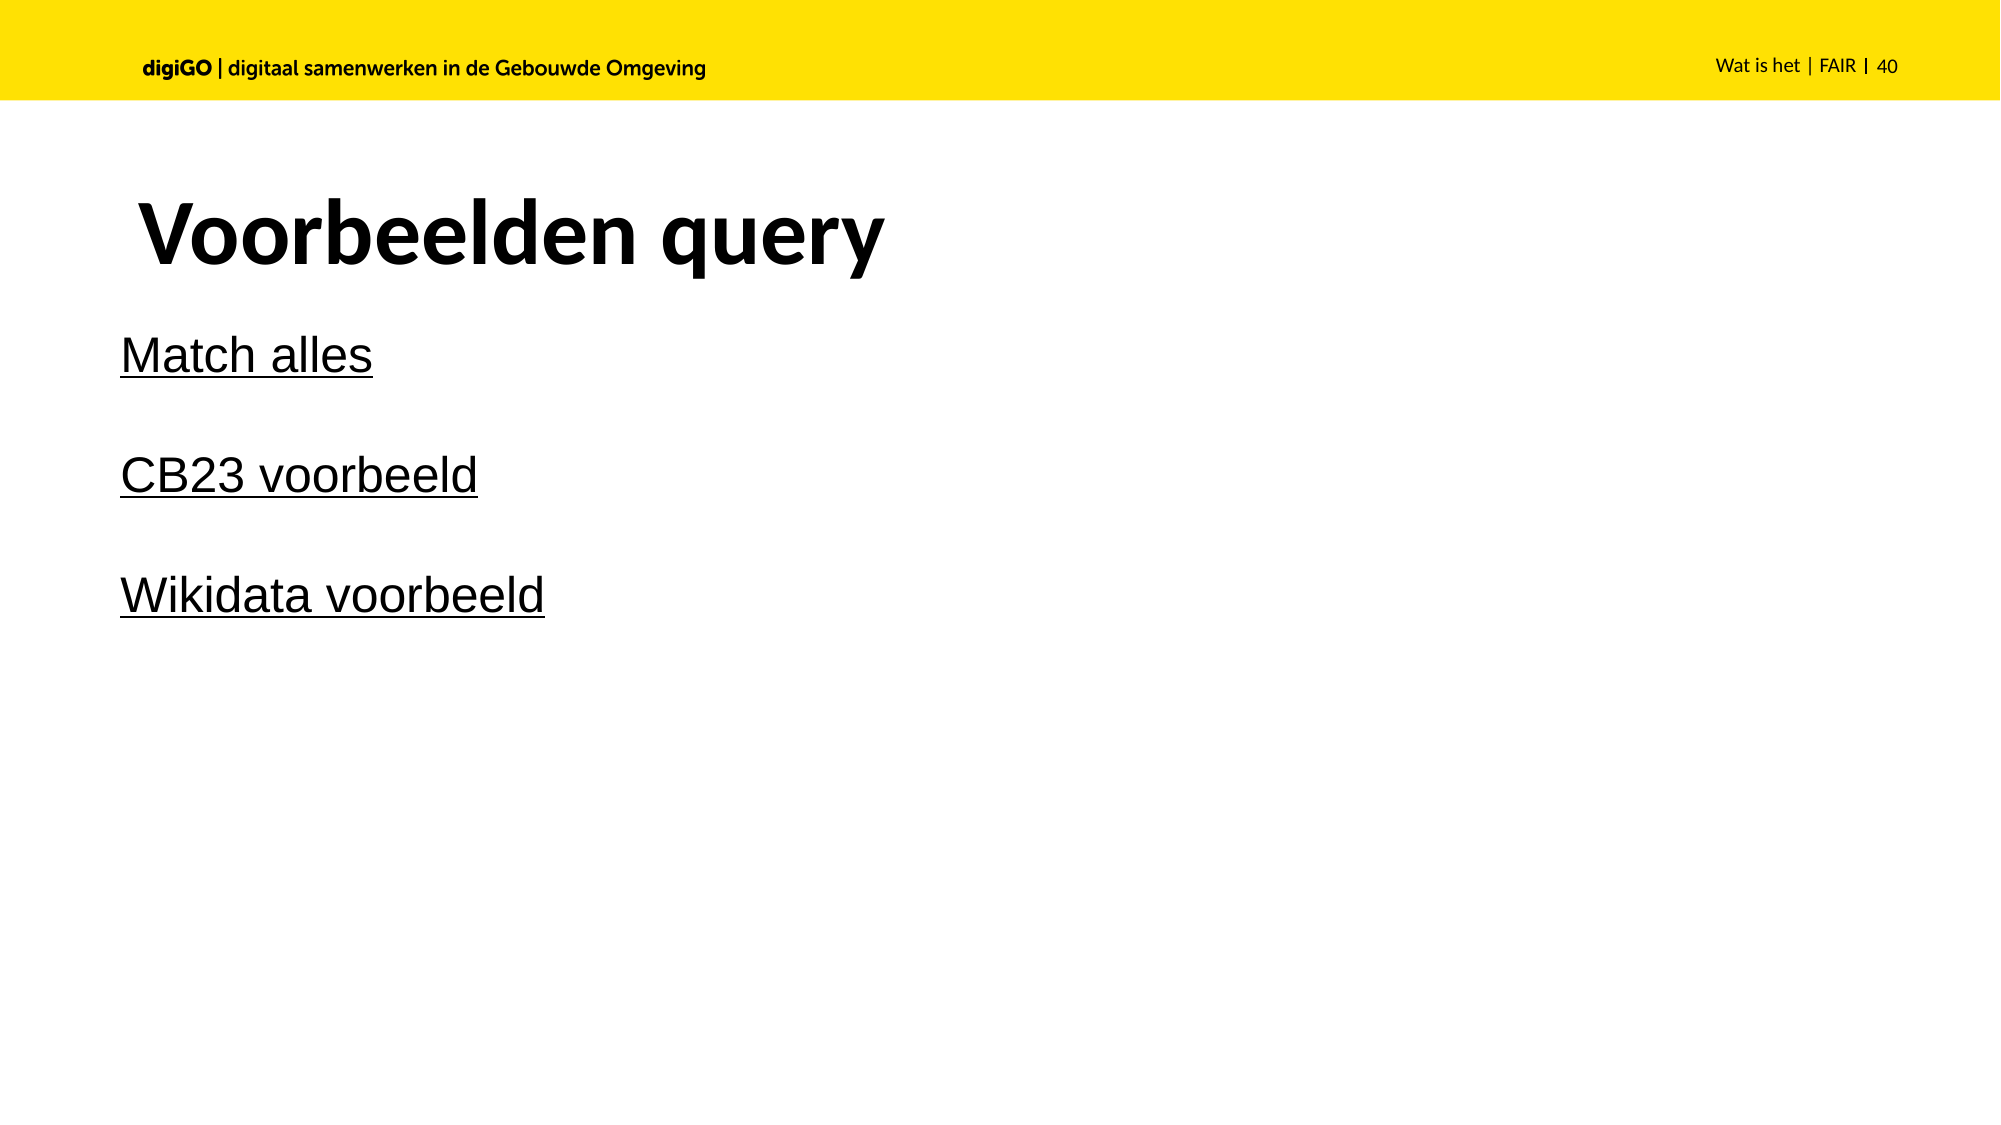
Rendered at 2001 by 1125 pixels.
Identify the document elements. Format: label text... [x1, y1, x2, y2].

slide_number 40 [1876, 39, 1965, 91]
picture [143, 58, 705, 80]
list Match alles CB23 voorbeeld Wikidata voorbeeld [120, 322, 1880, 1049]
footer Wat is het | FAIR [999, 39, 1857, 91]
title Voorbeelden query [138, 178, 1921, 291]
